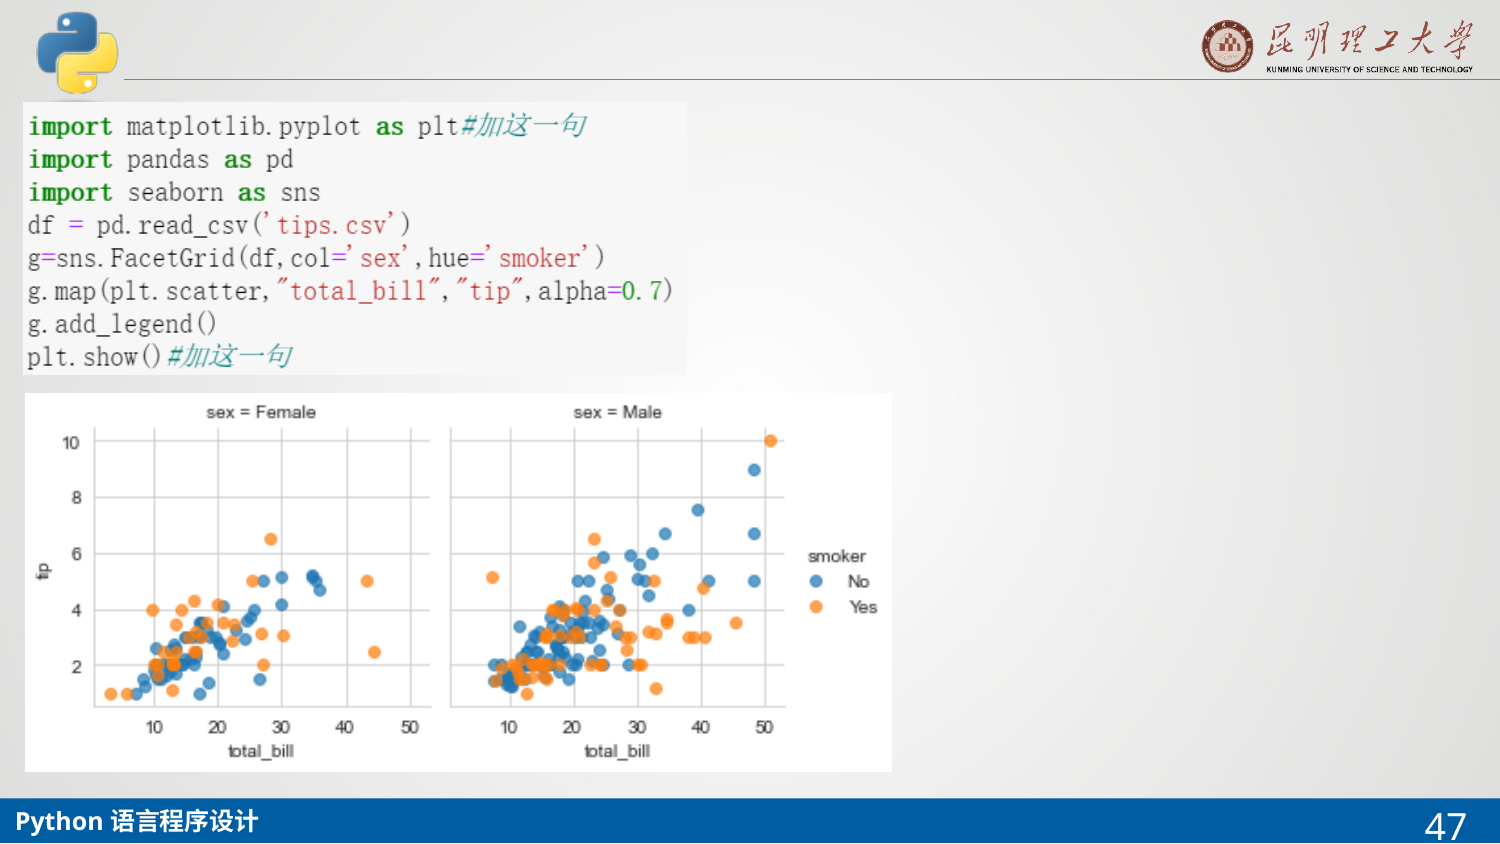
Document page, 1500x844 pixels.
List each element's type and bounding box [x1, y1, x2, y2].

picture [0, 0, 1500, 798]
list [23, 102, 687, 375]
